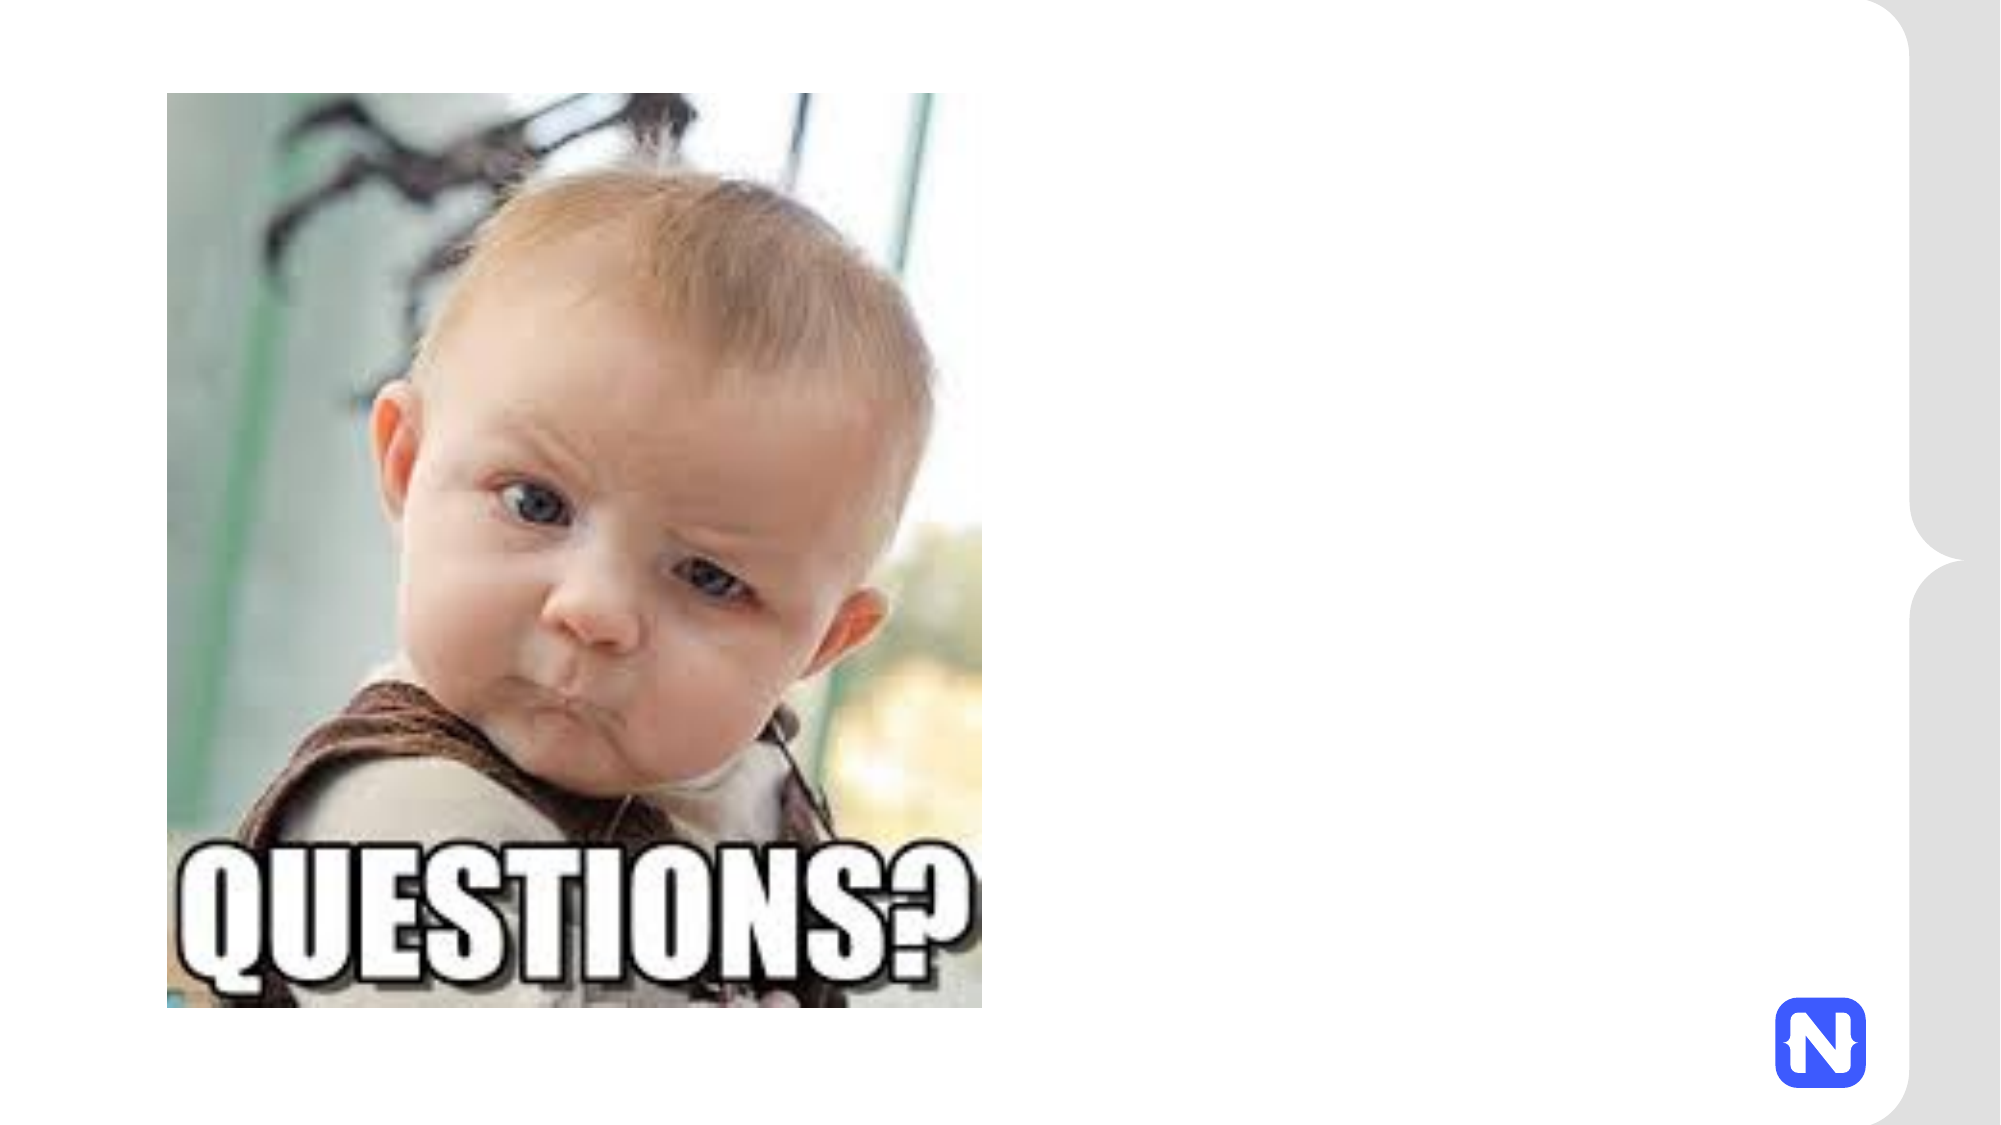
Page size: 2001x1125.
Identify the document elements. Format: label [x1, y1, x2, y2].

picture [167, 93, 982, 1008]
